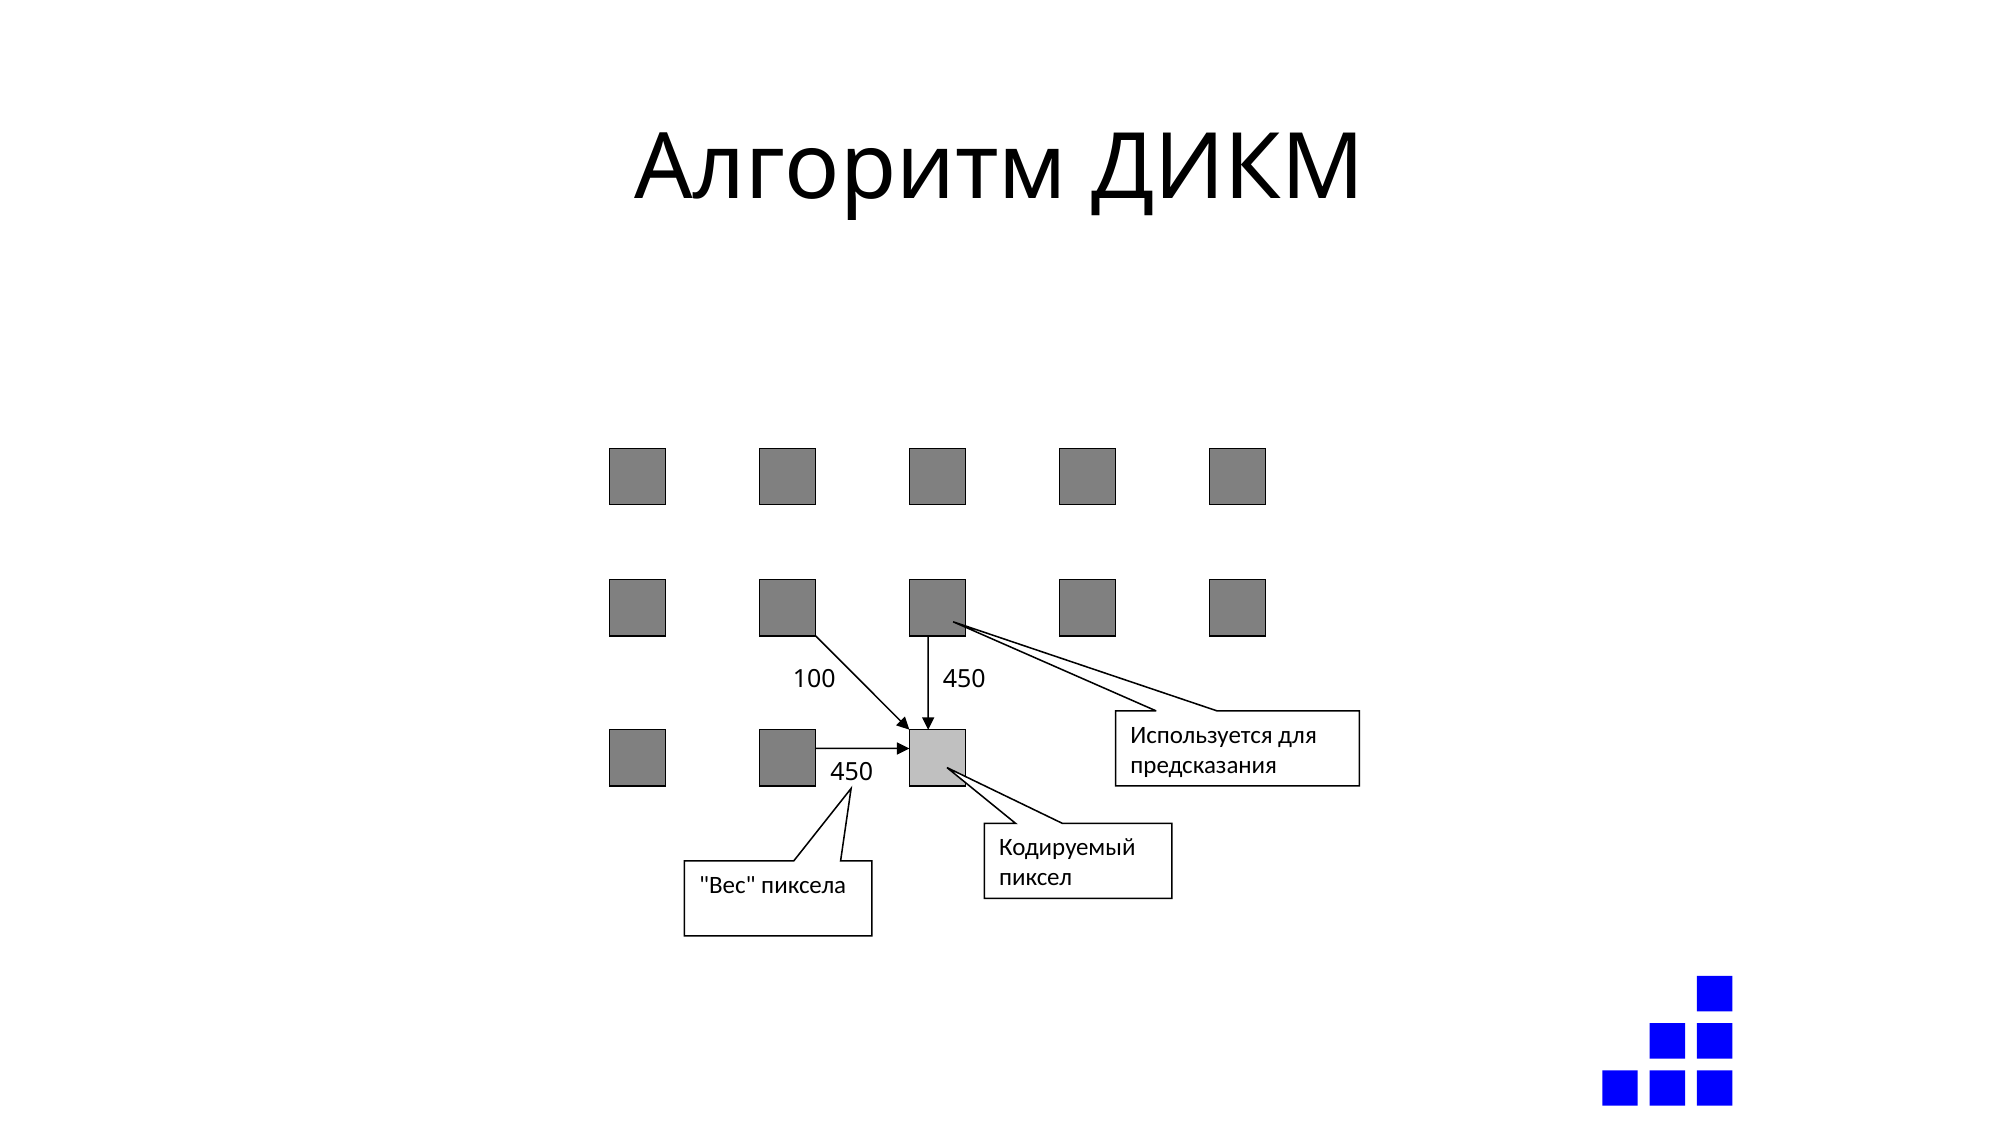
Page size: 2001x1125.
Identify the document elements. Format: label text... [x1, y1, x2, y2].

title Алгоритм ДИКМ [137, 59, 1863, 278]
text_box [1602, 975, 1733, 1106]
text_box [515, 373, 1472, 955]
